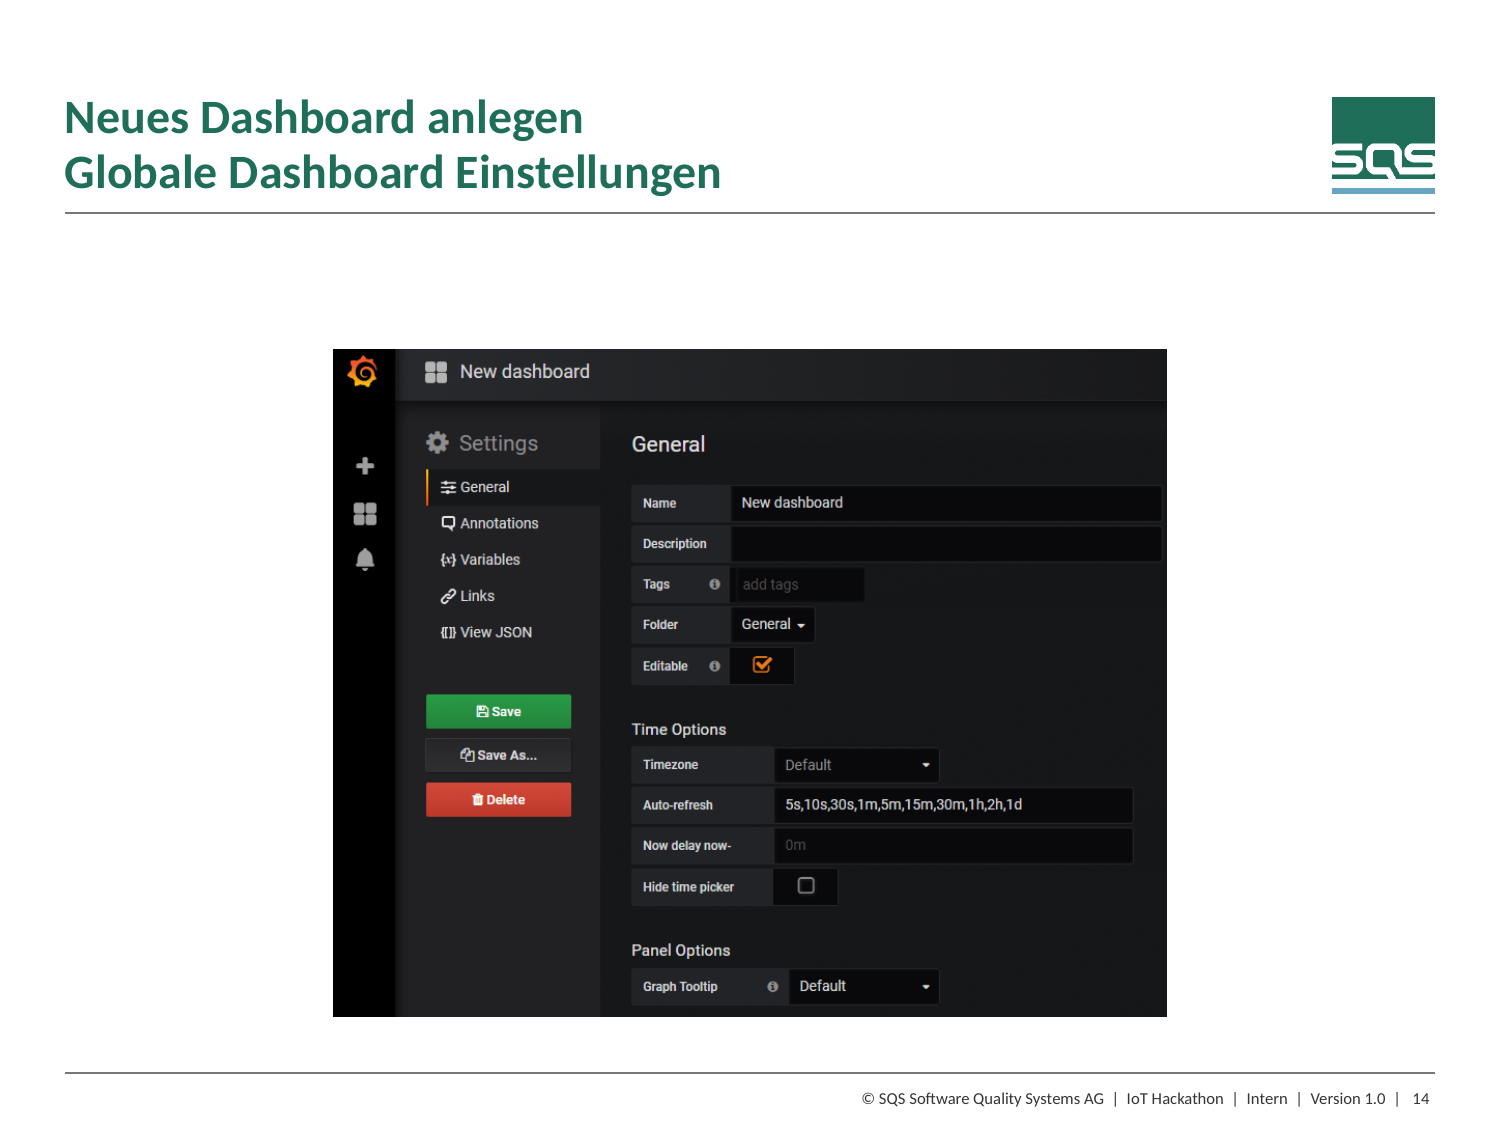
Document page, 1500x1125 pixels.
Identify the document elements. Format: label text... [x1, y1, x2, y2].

title Neues Dashboard anlegen Globale Dashboard Einstellungen [64, 90, 1317, 209]
slide_number 14 [1406, 1089, 1436, 1111]
picture [1332, 97, 1435, 194]
footer © SQS Software Quality Systems AG | IoT Hackathon | Intern | Version 1.0 | [64, 1089, 1406, 1112]
picture [332, 349, 1168, 1018]
